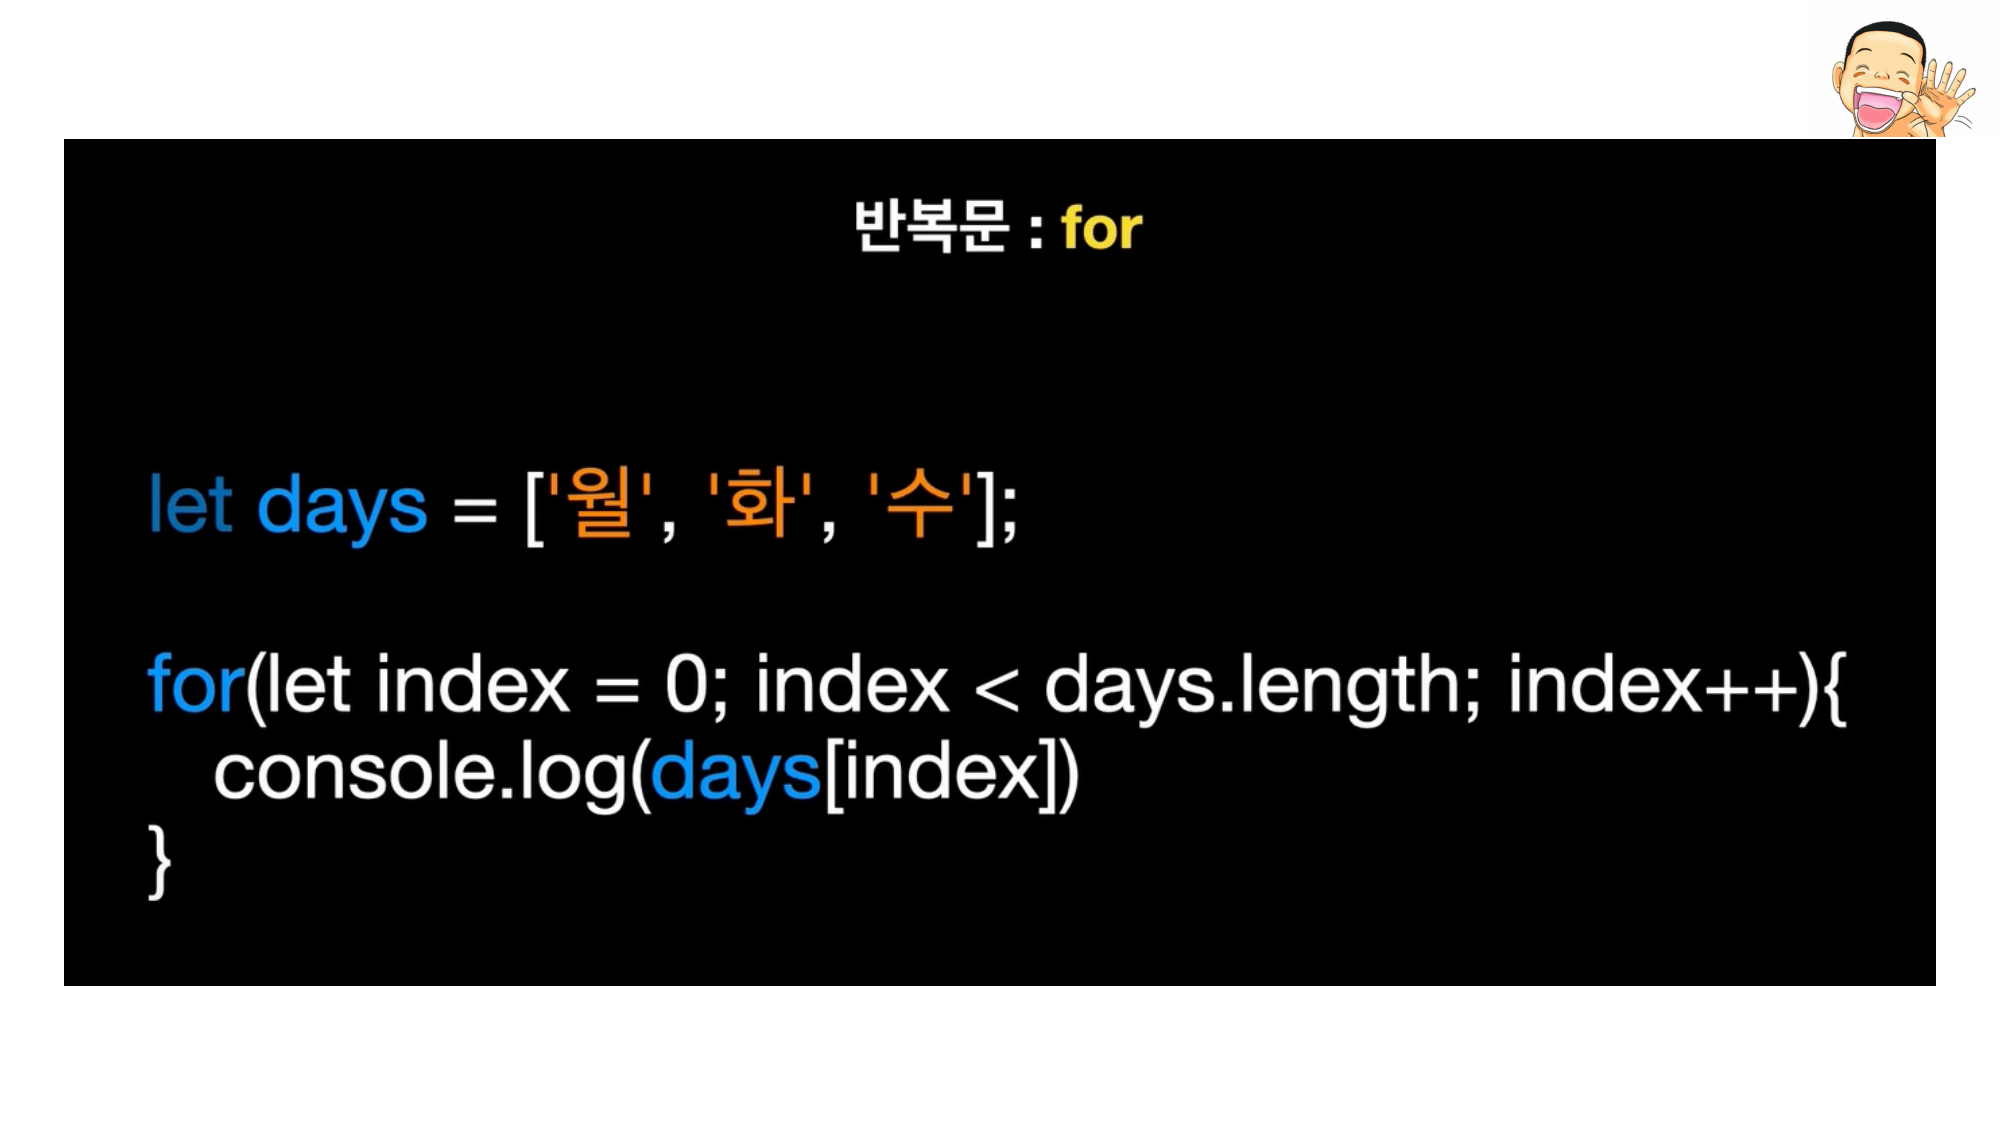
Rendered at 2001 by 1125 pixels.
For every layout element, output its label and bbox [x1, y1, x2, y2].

picture [64, 139, 1936, 986]
picture [1808, 0, 2000, 137]
